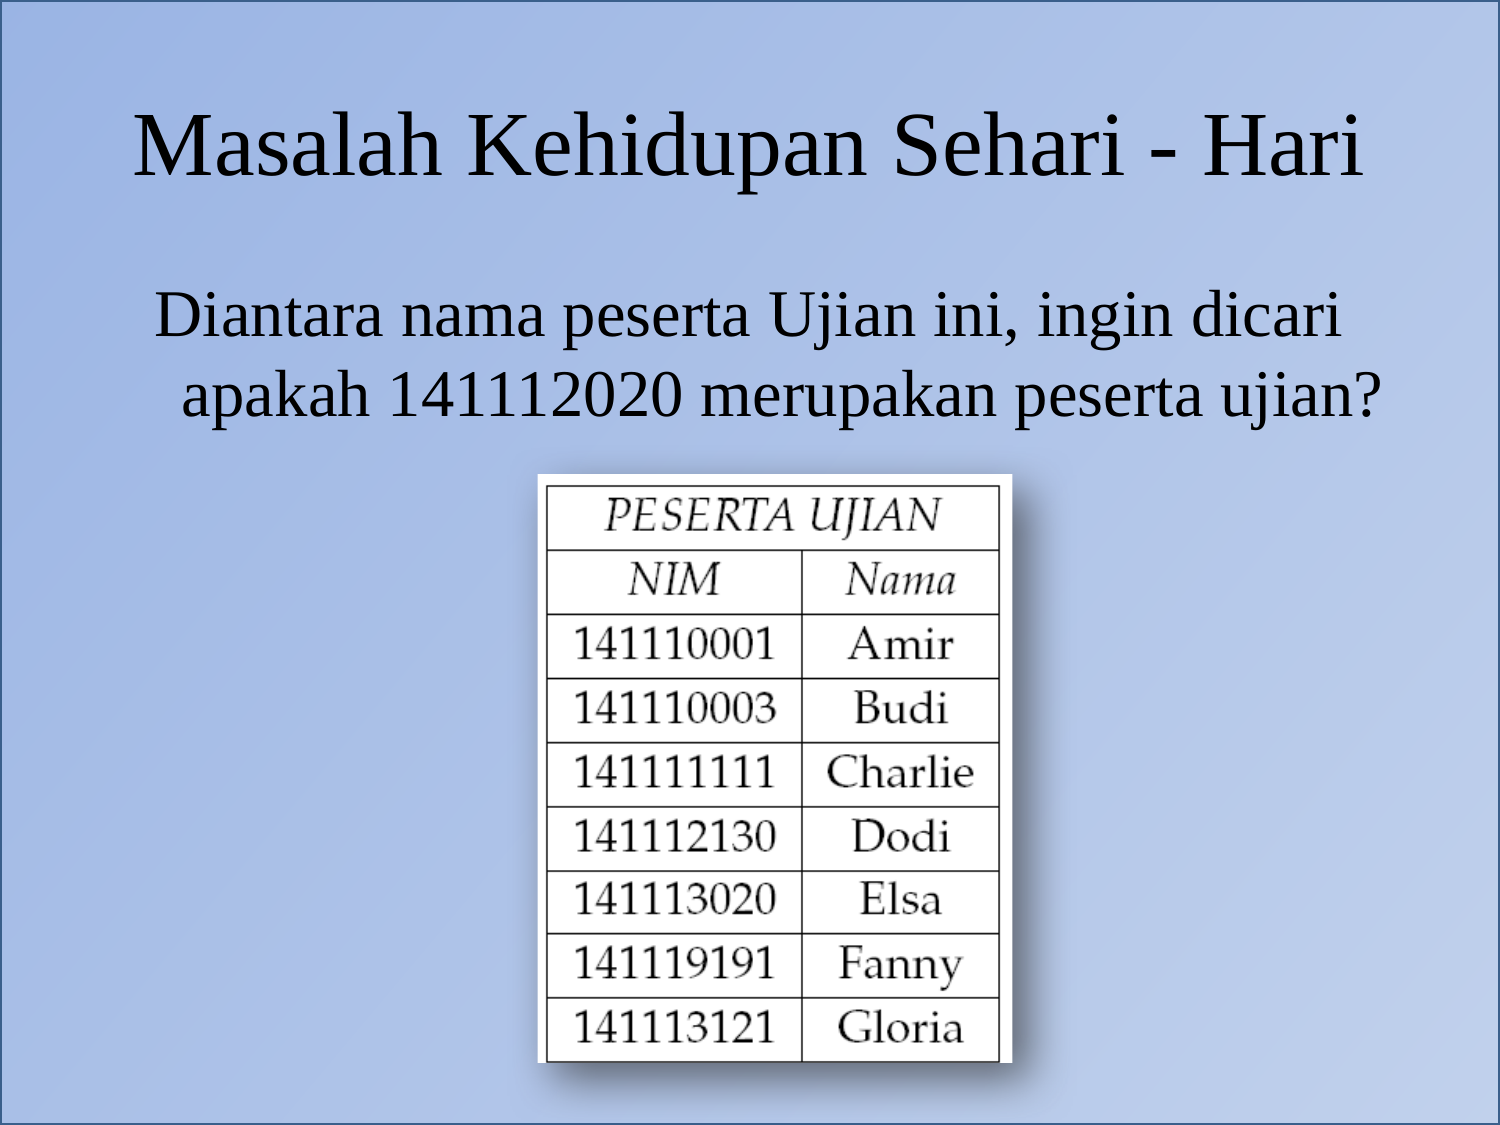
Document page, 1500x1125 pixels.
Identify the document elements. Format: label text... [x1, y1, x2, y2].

picture [537, 474, 1013, 1063]
title Masalah Kehidupan Sehari - Hari [75, 45, 1425, 233]
list Diantara nama peserta Ujian ini, ingin dicari apakah 141112020 merupakan peserta ujian? [75, 262, 1425, 1005]
